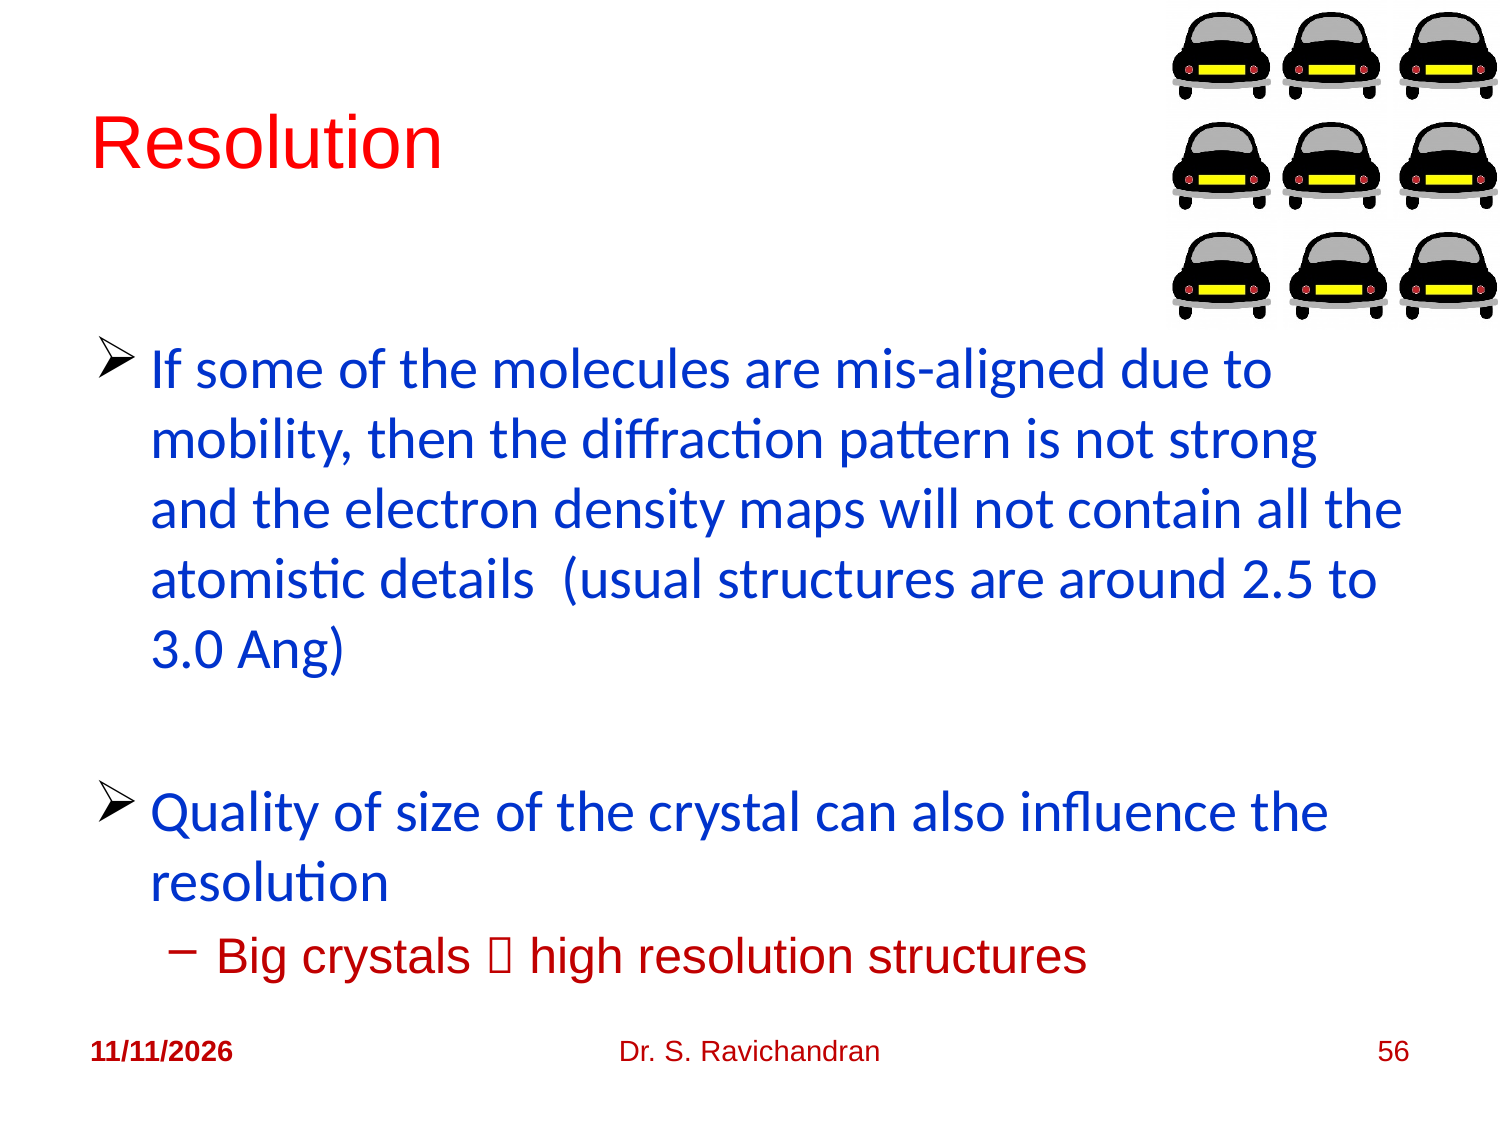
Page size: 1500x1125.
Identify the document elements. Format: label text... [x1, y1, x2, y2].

slide_number 56 [1074, 1024, 1426, 1103]
title Resolution [75, 45, 1161, 233]
footer Dr. S. Ravichandran [512, 1024, 988, 1103]
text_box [1166, 0, 1500, 331]
list If some of the molecules are mis-aligned due to mobility, then the diffraction pattern is not strong and the electron density maps will not contain all the atomistic details (usual structures are around 2.5 to 3.0 Ang) Quality of size of the crystal can also influence the resolution Big crystals  high resolution structures [79, 322, 1429, 730]
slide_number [74, 1024, 426, 1103]
